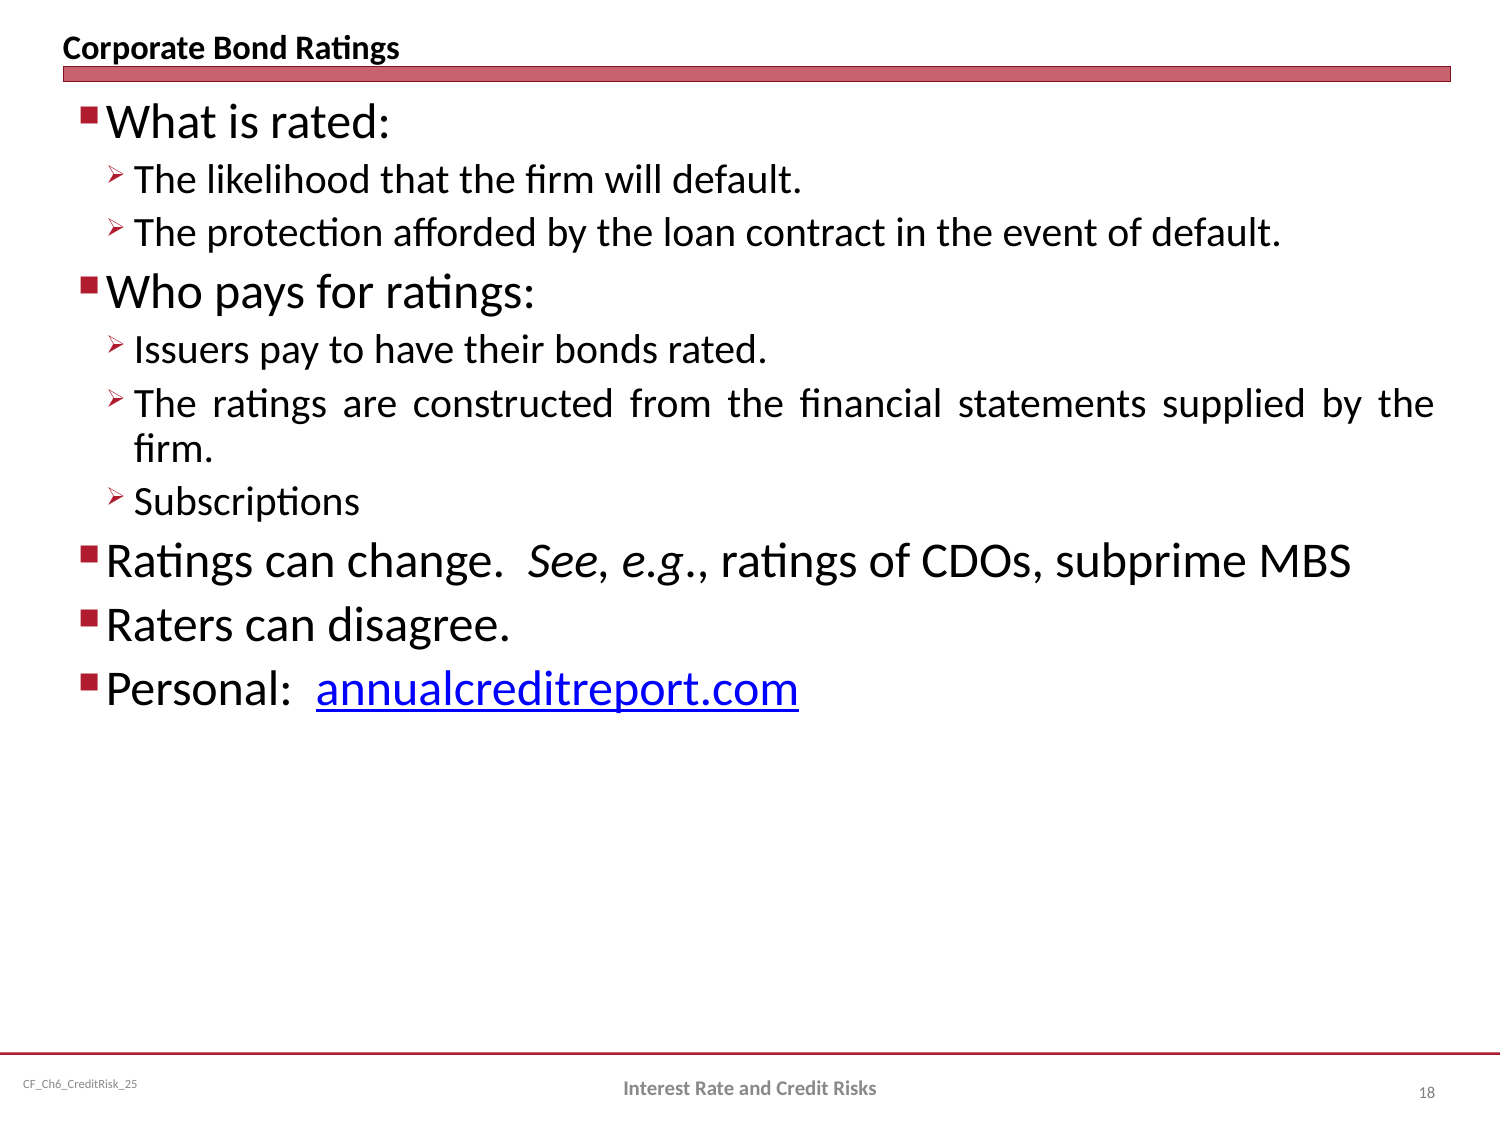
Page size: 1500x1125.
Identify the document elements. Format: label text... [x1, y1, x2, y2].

title Corporate Bond Ratings [62, 6, 1451, 67]
slide_number 18 [1375, 1061, 1451, 1122]
list What is rated: The likelihood that the firm will default. The protection afforded by the loan contract in the event of default. Who pays for ratings: Issuers pay to have their bonds rated. The ratings are constructed from the financial statements supplied by the firm. Subscriptions Ratings can change. See, e.g., ratings of CDOs, subprime MBS Raters can disagree. Personal: annualcreditreport.com [63, 87, 1451, 1041]
footer Interest Rate and Credit Risks [512, 1056, 988, 1117]
